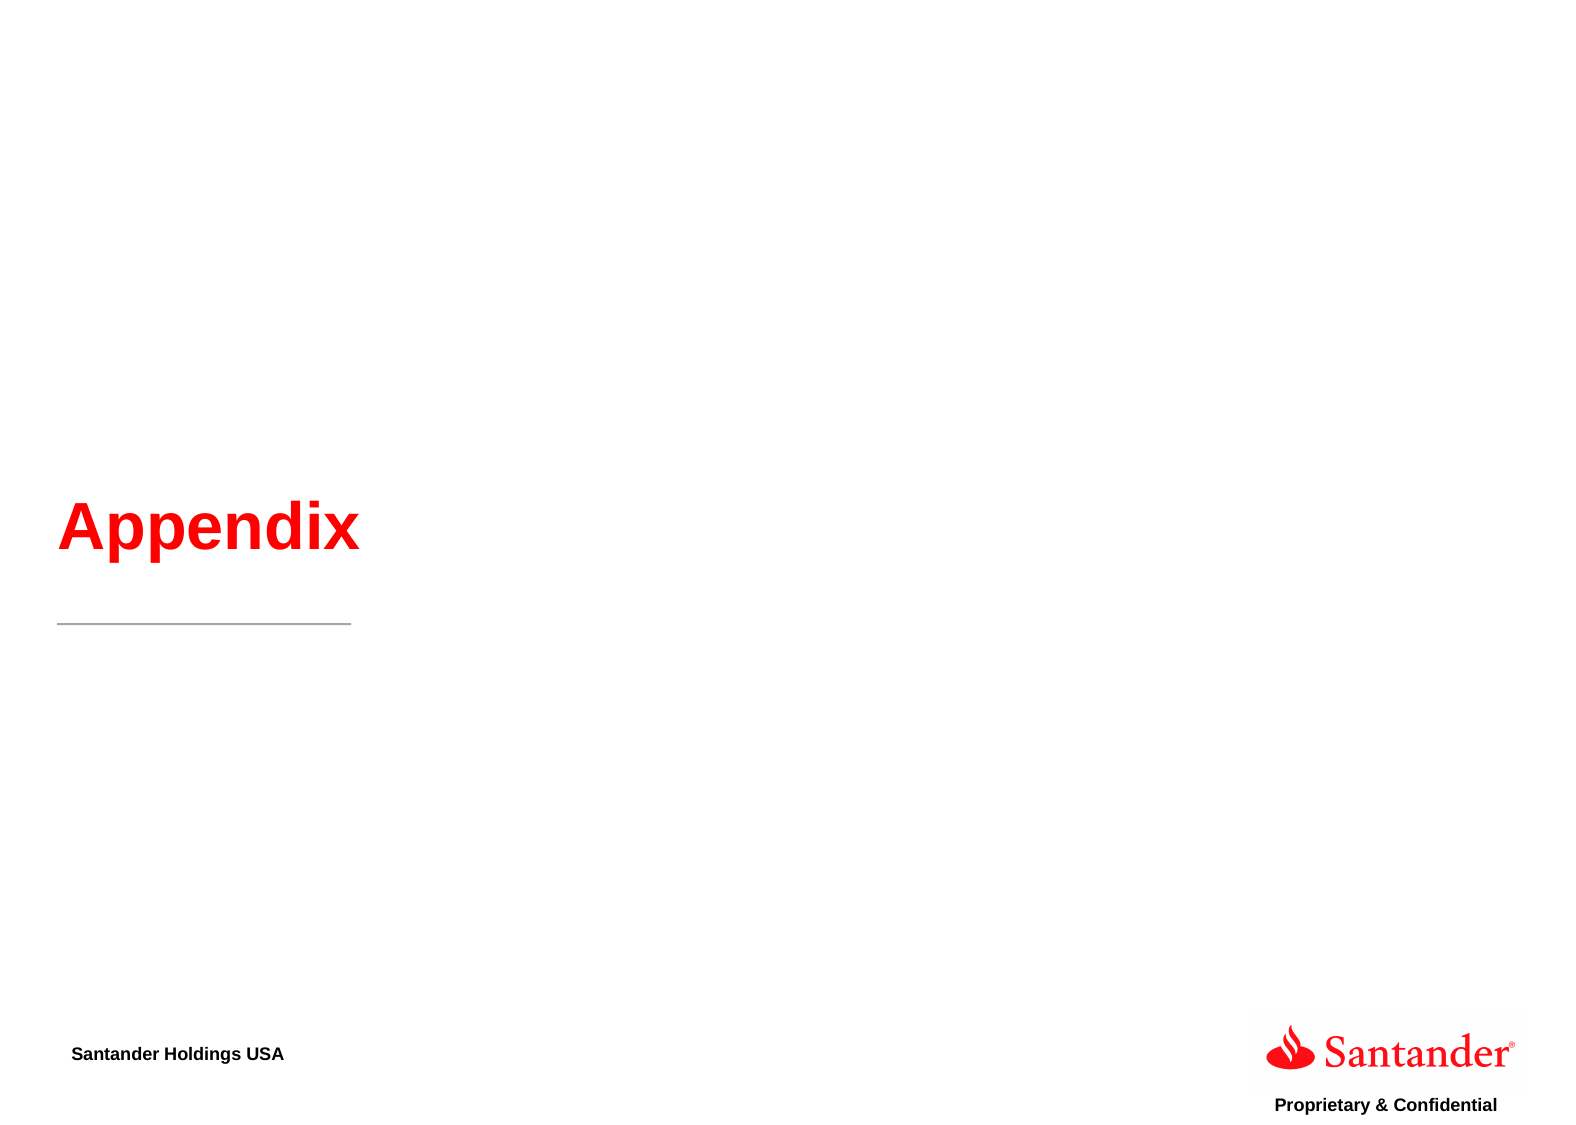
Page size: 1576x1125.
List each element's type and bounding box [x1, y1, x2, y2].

picture [1247, 1011, 1528, 1094]
list [57, 475, 1460, 625]
